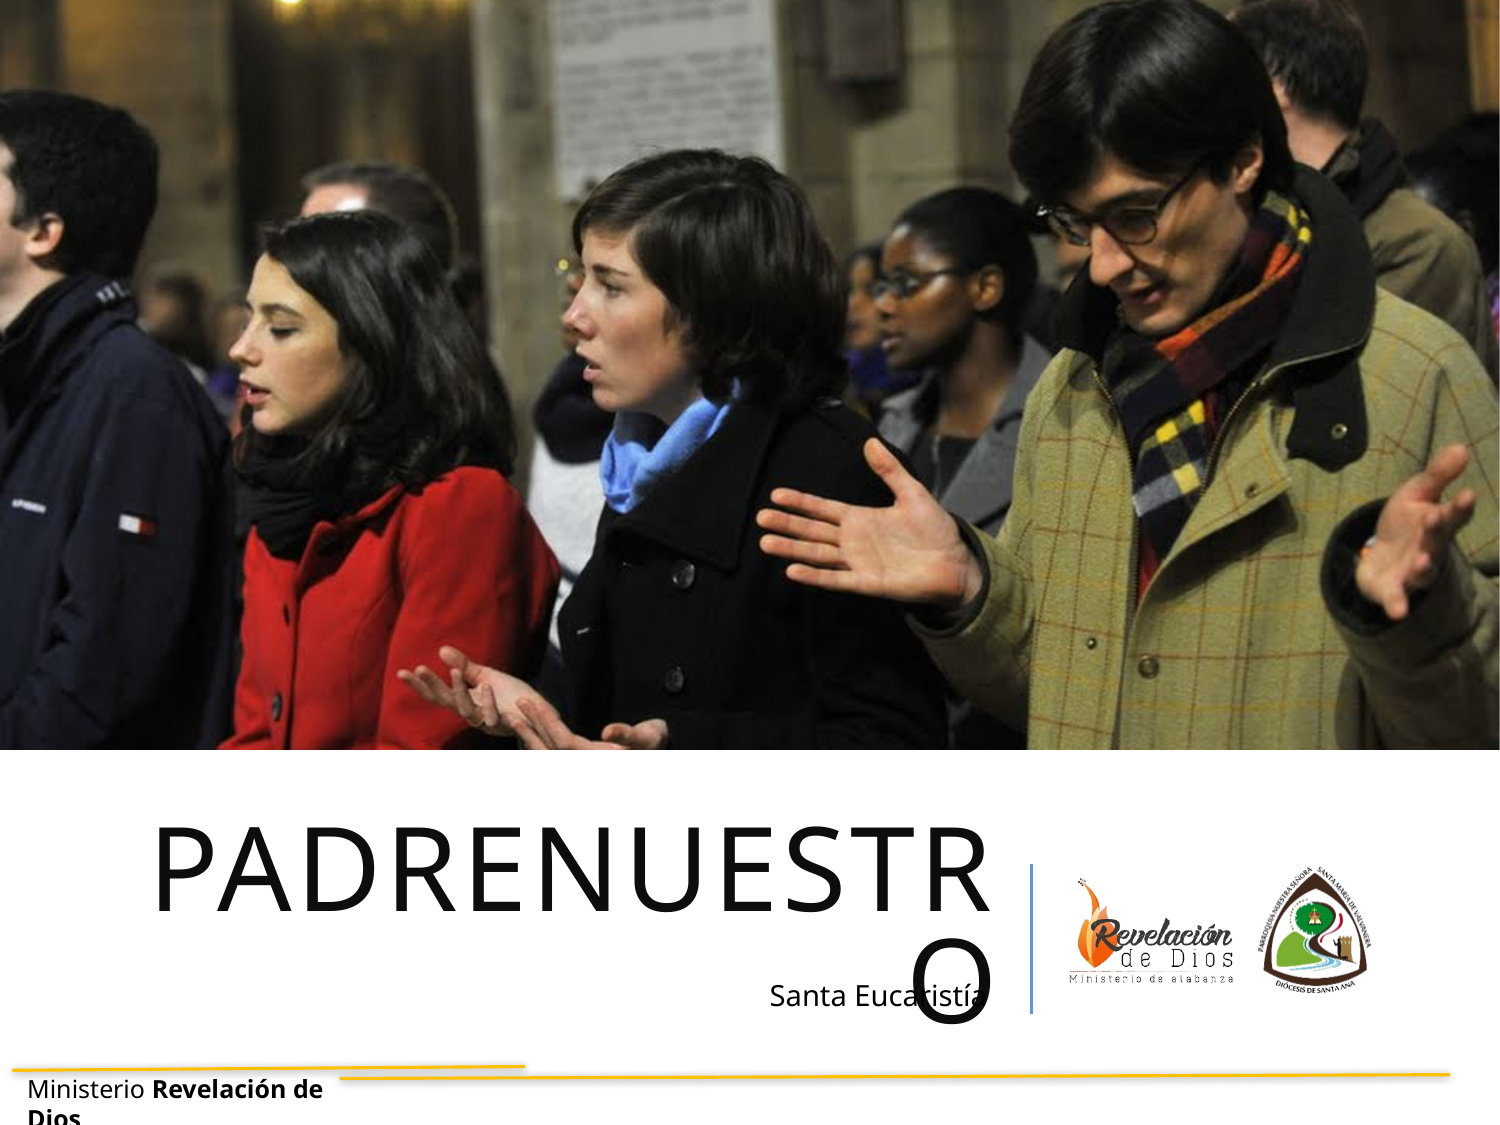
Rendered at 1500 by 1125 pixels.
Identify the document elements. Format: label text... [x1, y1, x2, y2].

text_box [12, 1066, 526, 1071]
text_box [339, 1074, 1451, 1079]
picture [0, 0, 1500, 751]
picture [991, 808, 1379, 1059]
text_box Santa Eucaristía [702, 969, 984, 1020]
title PadrenuestrO [56, 813, 985, 1054]
text_box Ministerio Revelación de Dios [12, 1079, 398, 1125]
